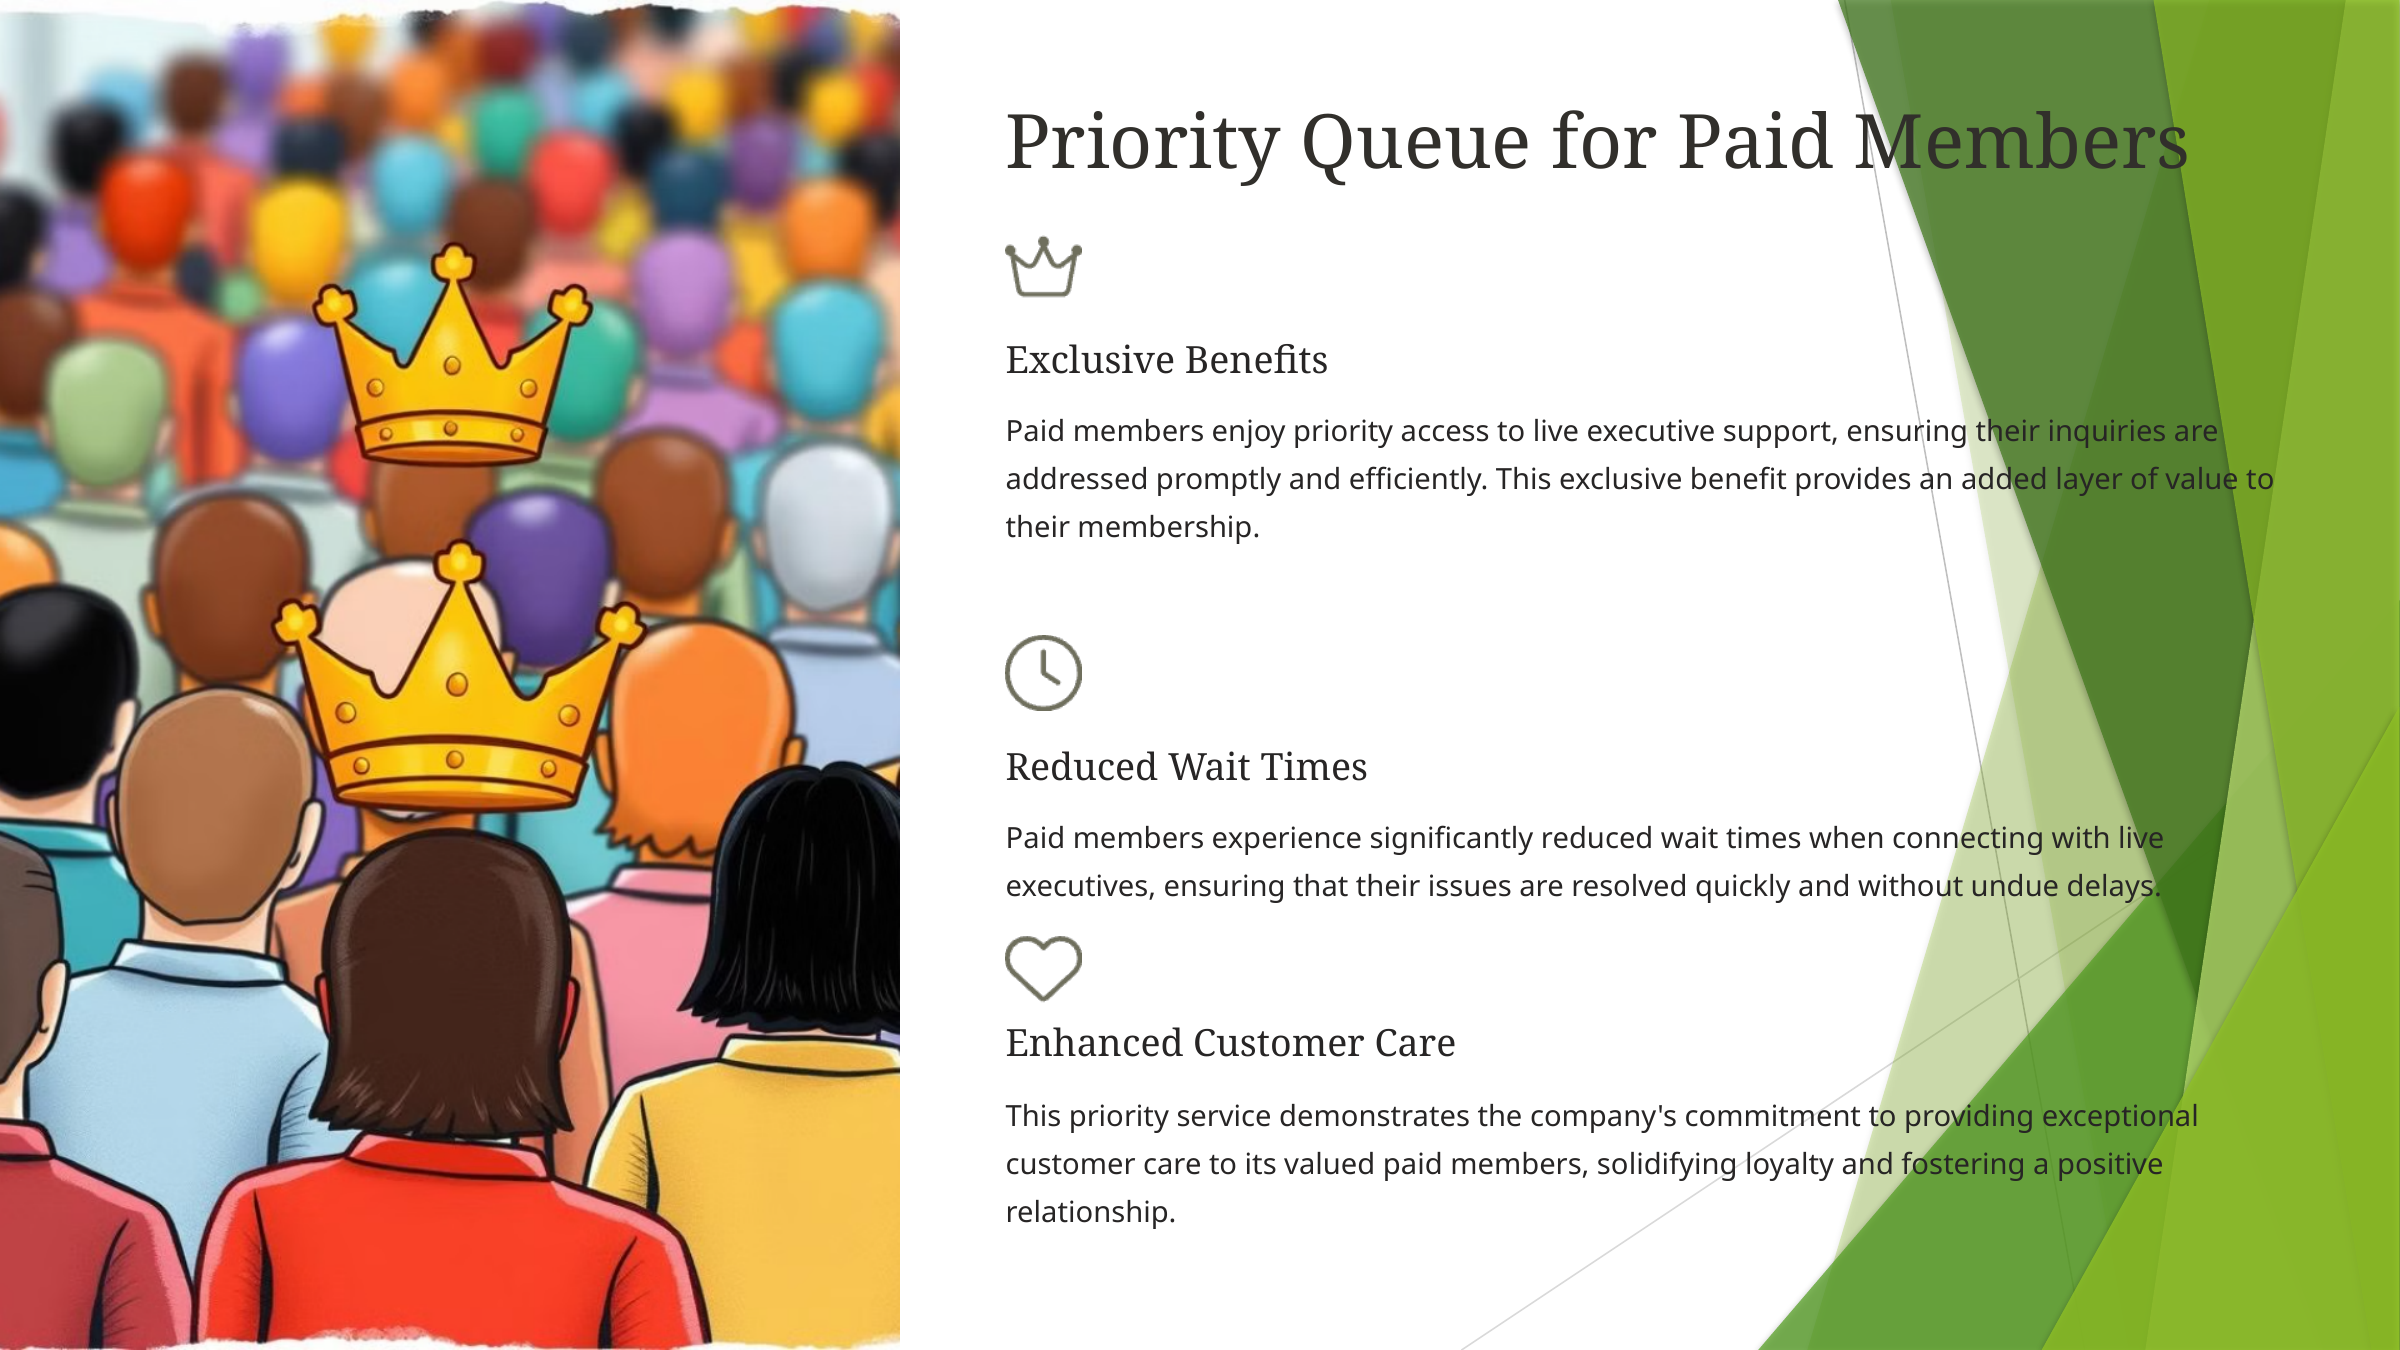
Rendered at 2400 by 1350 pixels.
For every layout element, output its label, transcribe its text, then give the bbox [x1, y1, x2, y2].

text_box Reduced Wait Times [1005, 740, 1383, 788]
text_box This priority service demonstrates the company's commitment to providing exceptional customer care to its valued paid members, solidifying loyalty and fostering a positive relationship. [1005, 1084, 2295, 1182]
text_box Enhanced Customer Care [1005, 1017, 1431, 1065]
text_box Paid members enjoy priority access to live executive support, ensuring their inquiries are addressed promptly and efficiently. This exclusive benefit provides an added layer of value to their membership. [1005, 399, 2295, 545]
text_box Paid members experience significantly reduced wait times when connecting with live executives, ensuring that their issues are resolved quickly and without undue delays. [1005, 806, 2295, 903]
picture [0, 0, 901, 1350]
picture [1005, 228, 1082, 305]
text_box Exclusive Benefits [1005, 334, 1383, 382]
picture [1005, 634, 1082, 712]
text_box Priority Queue for Paid Members [1005, 89, 2111, 184]
picture [1005, 929, 1082, 1007]
